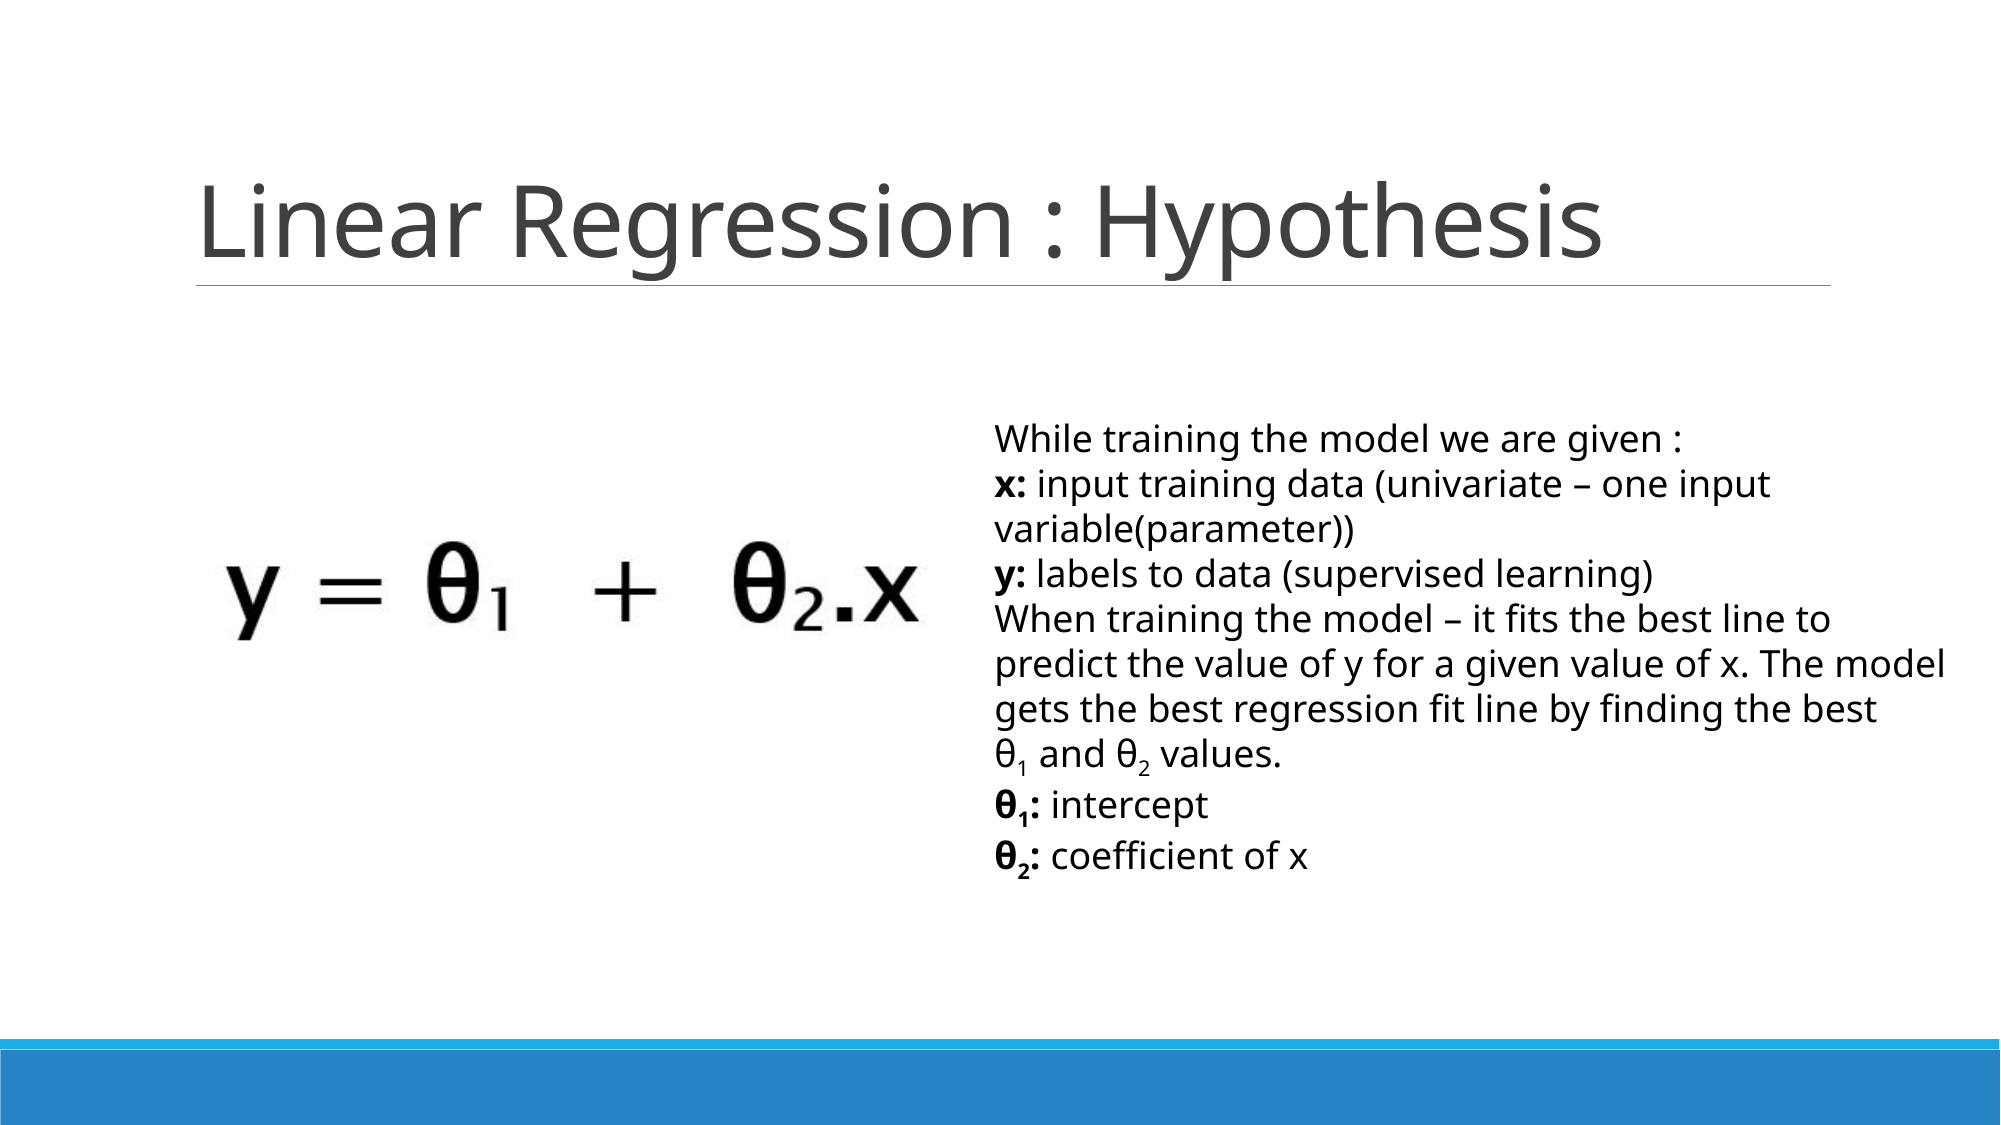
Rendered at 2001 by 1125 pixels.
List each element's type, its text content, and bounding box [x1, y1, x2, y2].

text_box While training the model we are given : x: input training data (univariate – one input variable(parameter)) y: labels to data (supervised learning) When training the model – it fits the best line to predict the value of y for a given value of x. The model gets the best regression fit line by finding the best θ1 and θ2 values. θ1: intercept θ2: coefficient of x [979, 407, 1980, 891]
picture [202, 514, 980, 676]
title Linear Regression : Hypothesis [180, 47, 1830, 285]
